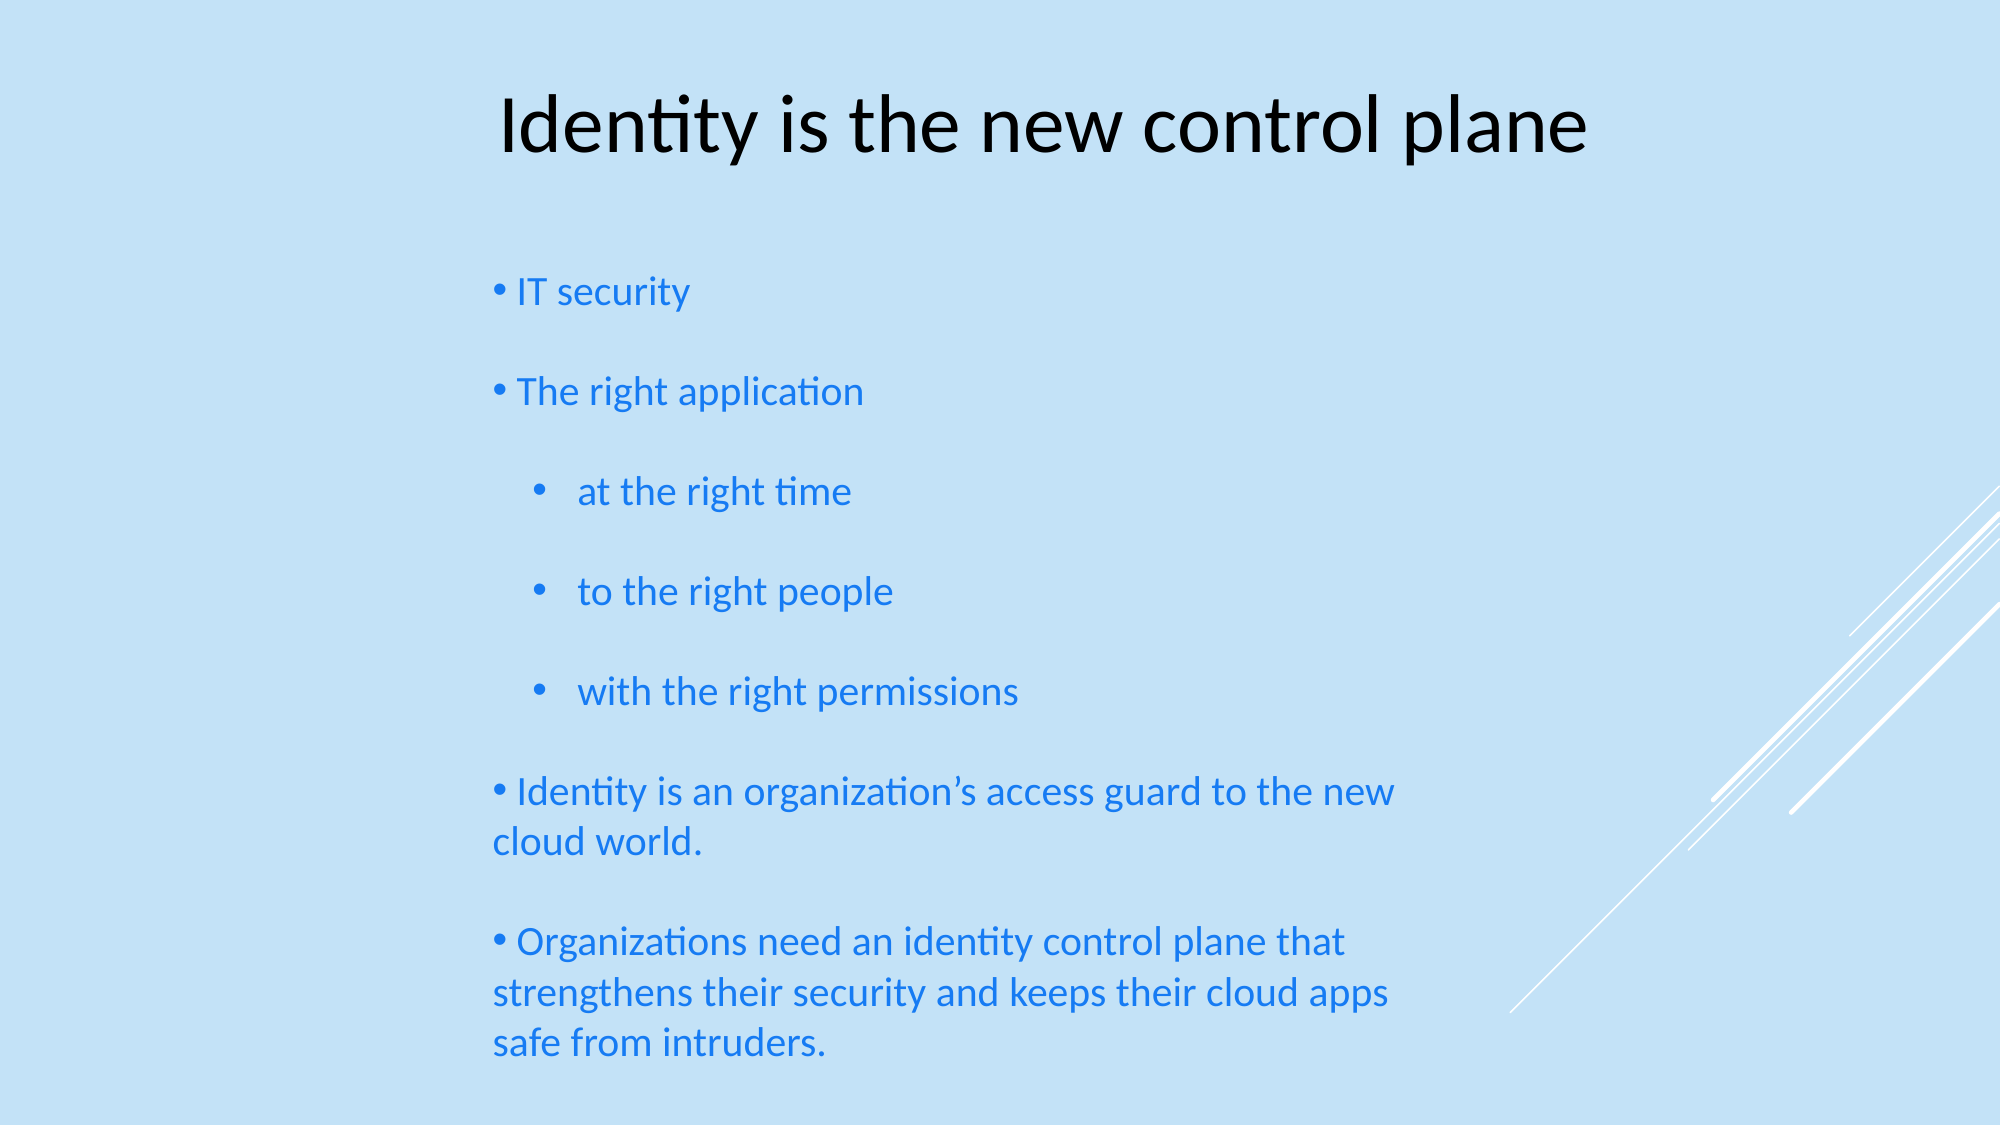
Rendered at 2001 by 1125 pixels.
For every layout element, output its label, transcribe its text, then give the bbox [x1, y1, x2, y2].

text_box IT security The right application at the right time to the right people with the right permissions Identity is an organization’s access guard to the new cloud world. Organizations need an identity control plane that strengthens their security and keeps their cloud apps safe from intruders. [477, 256, 1478, 1122]
text_box Identity is the new control plane [483, 61, 1606, 177]
